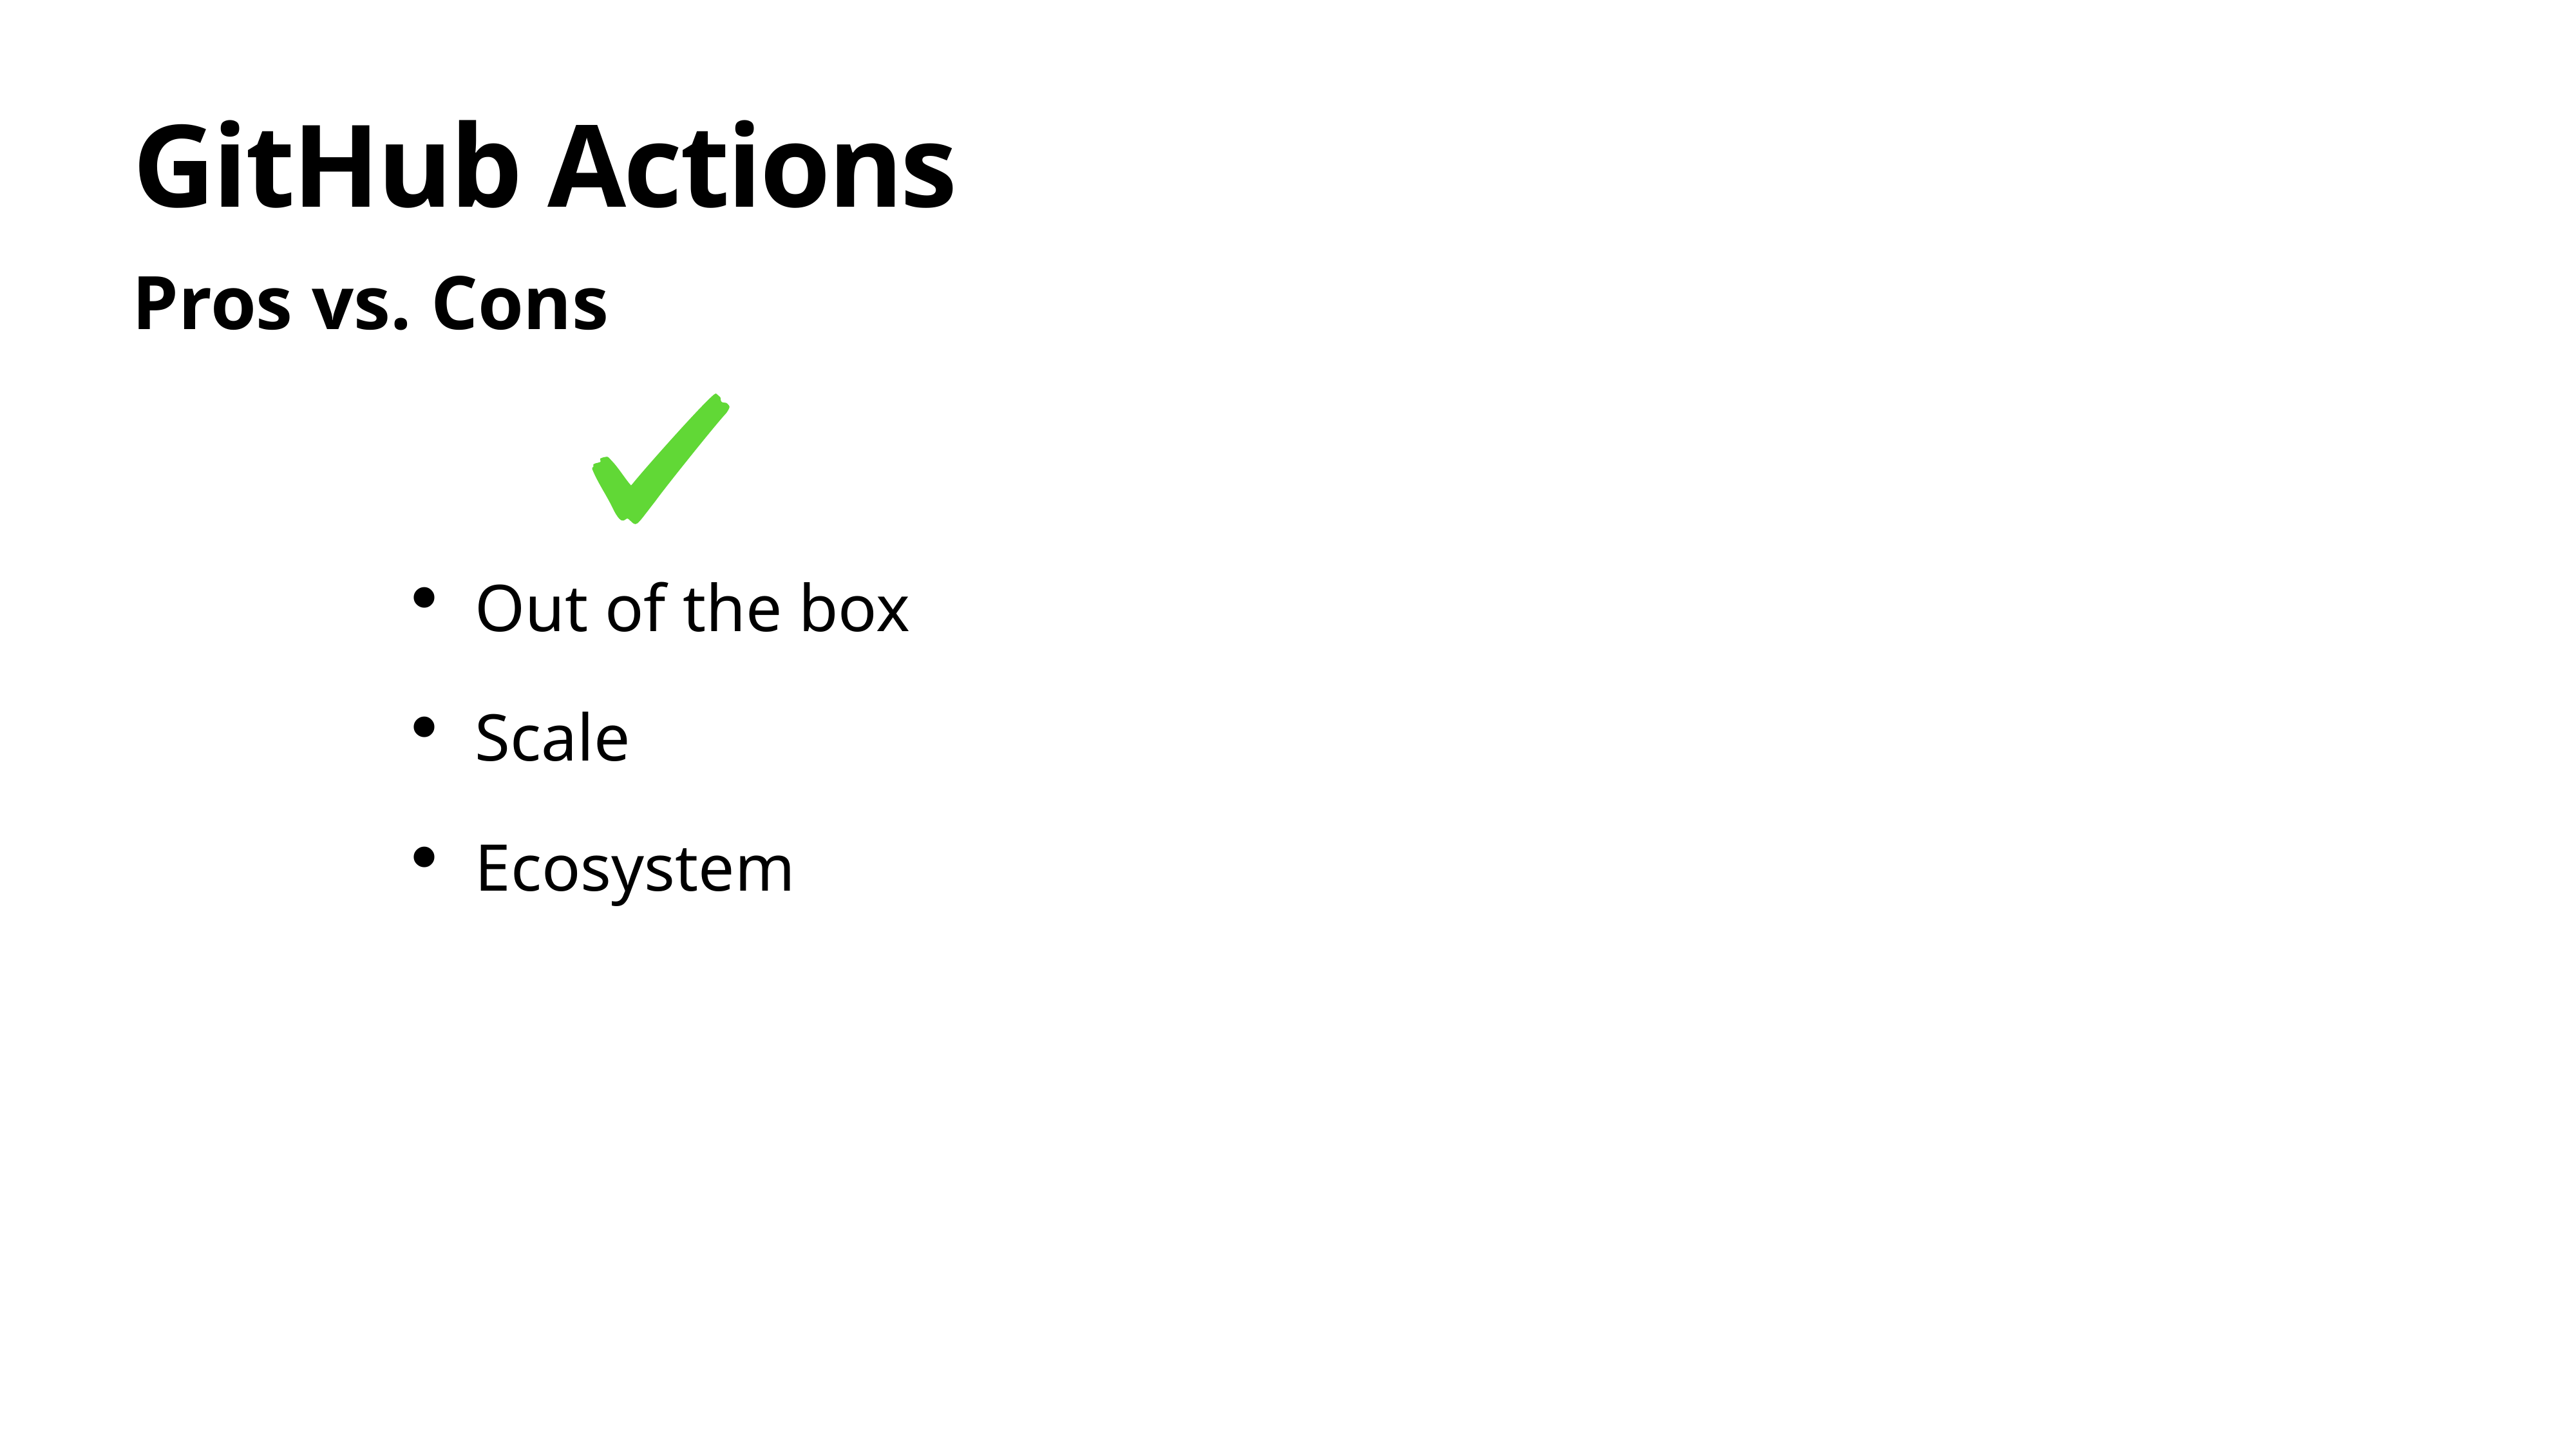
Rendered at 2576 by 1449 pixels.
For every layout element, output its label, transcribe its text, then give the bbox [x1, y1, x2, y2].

text_box [592, 393, 730, 524]
title GitHub Actions [127, 113, 2449, 250]
text_box Out of the box Scale Ecosystem [405, 570, 916, 911]
list Pros vs. Cons [127, 250, 2449, 350]
